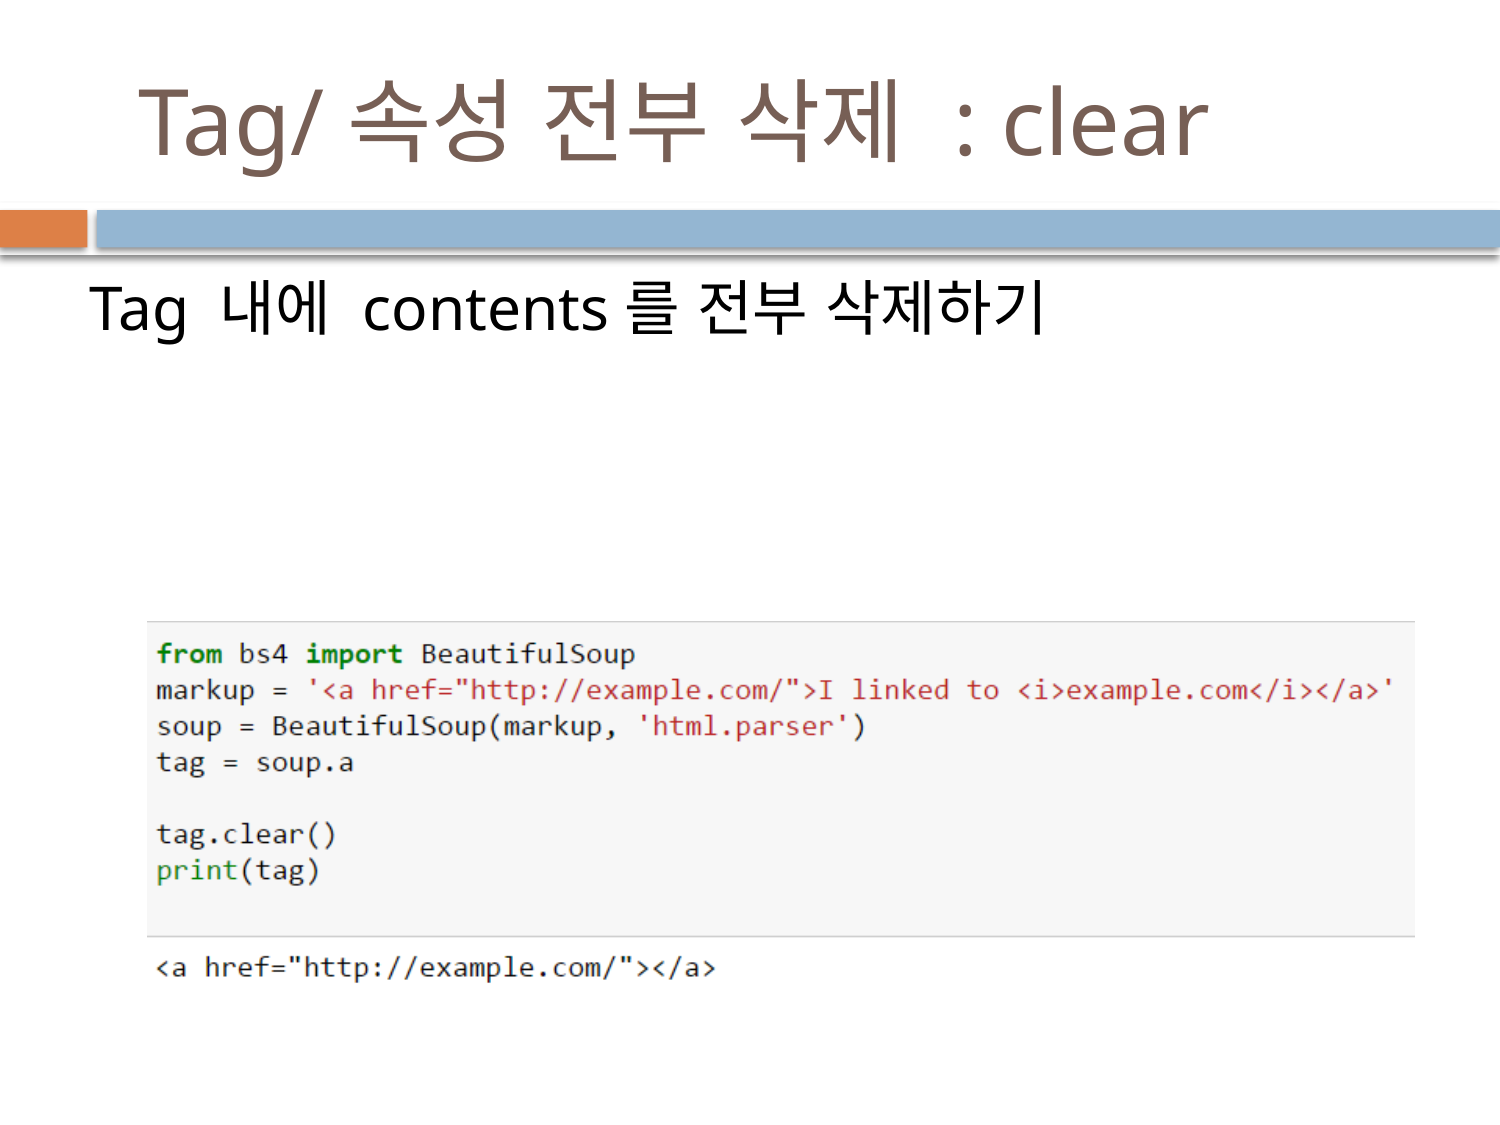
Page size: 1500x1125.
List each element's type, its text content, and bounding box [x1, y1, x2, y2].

picture [147, 621, 1415, 994]
title Tag/속성 전부 삭제 : clear [100, 37, 1438, 200]
list Tag 내에 contents를 전부 삭제하기 [75, 262, 1425, 492]
